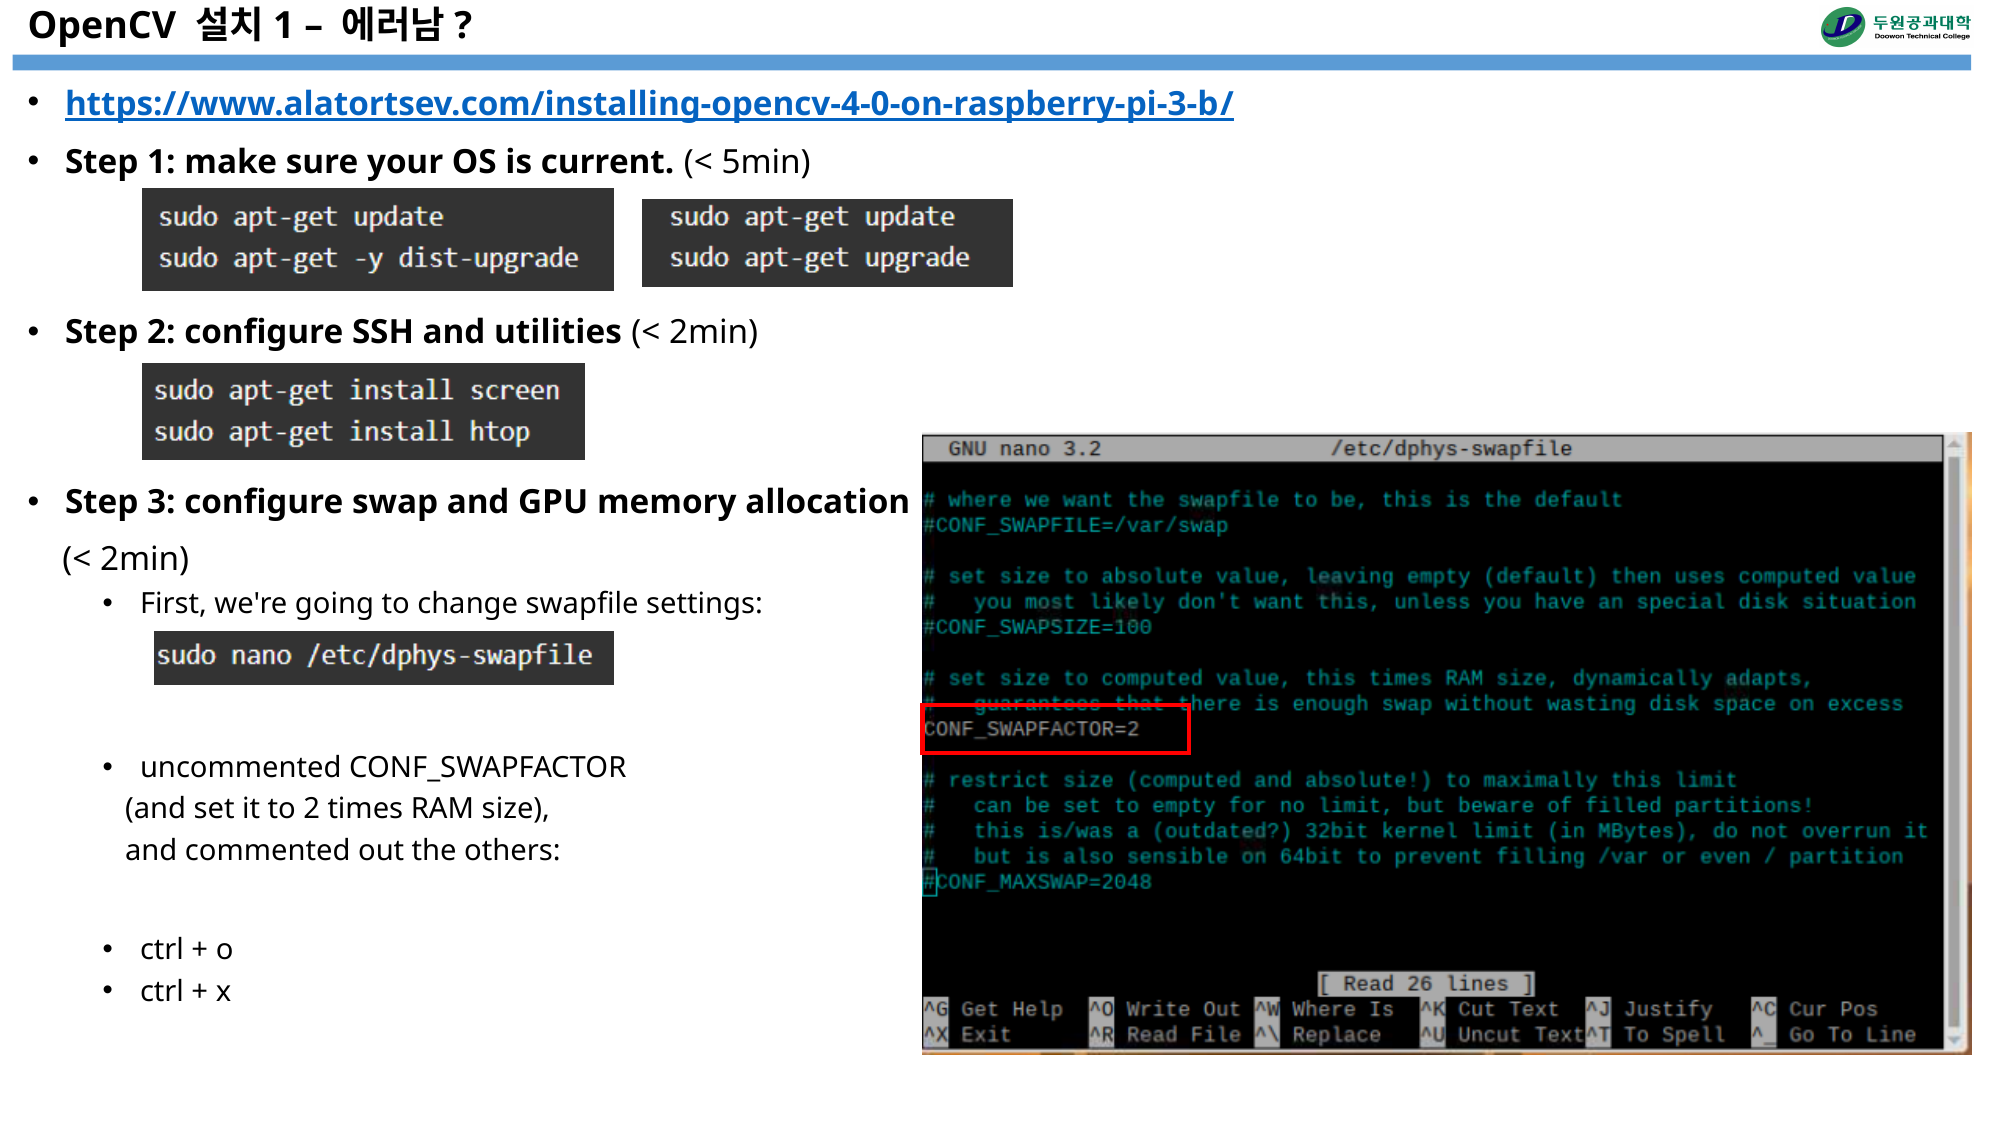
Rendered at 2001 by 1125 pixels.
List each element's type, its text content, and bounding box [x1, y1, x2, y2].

picture [142, 188, 614, 291]
picture [642, 199, 1013, 287]
picture [922, 432, 1972, 1055]
picture [142, 363, 585, 460]
list https://www.alatortsev.com/installing-opencv-4-0-on-raspberry-pi-3-b/ Step 1: make sure your OS is current. (< 5min) Step 2: configure SSH and utilities (< 2min) Step 3: configure swap and GPU memory allocation (< 2min) First, we're going to change swapfile settings: uncommented CONF_SWAPFACTOR (and set it to 2 times RAM size), and commented out the others: ctrl + o ctrl + x [12, 75, 1982, 1110]
title OpenCV 설치1 – 에러남? [12, 2, 1972, 50]
picture [154, 631, 615, 685]
